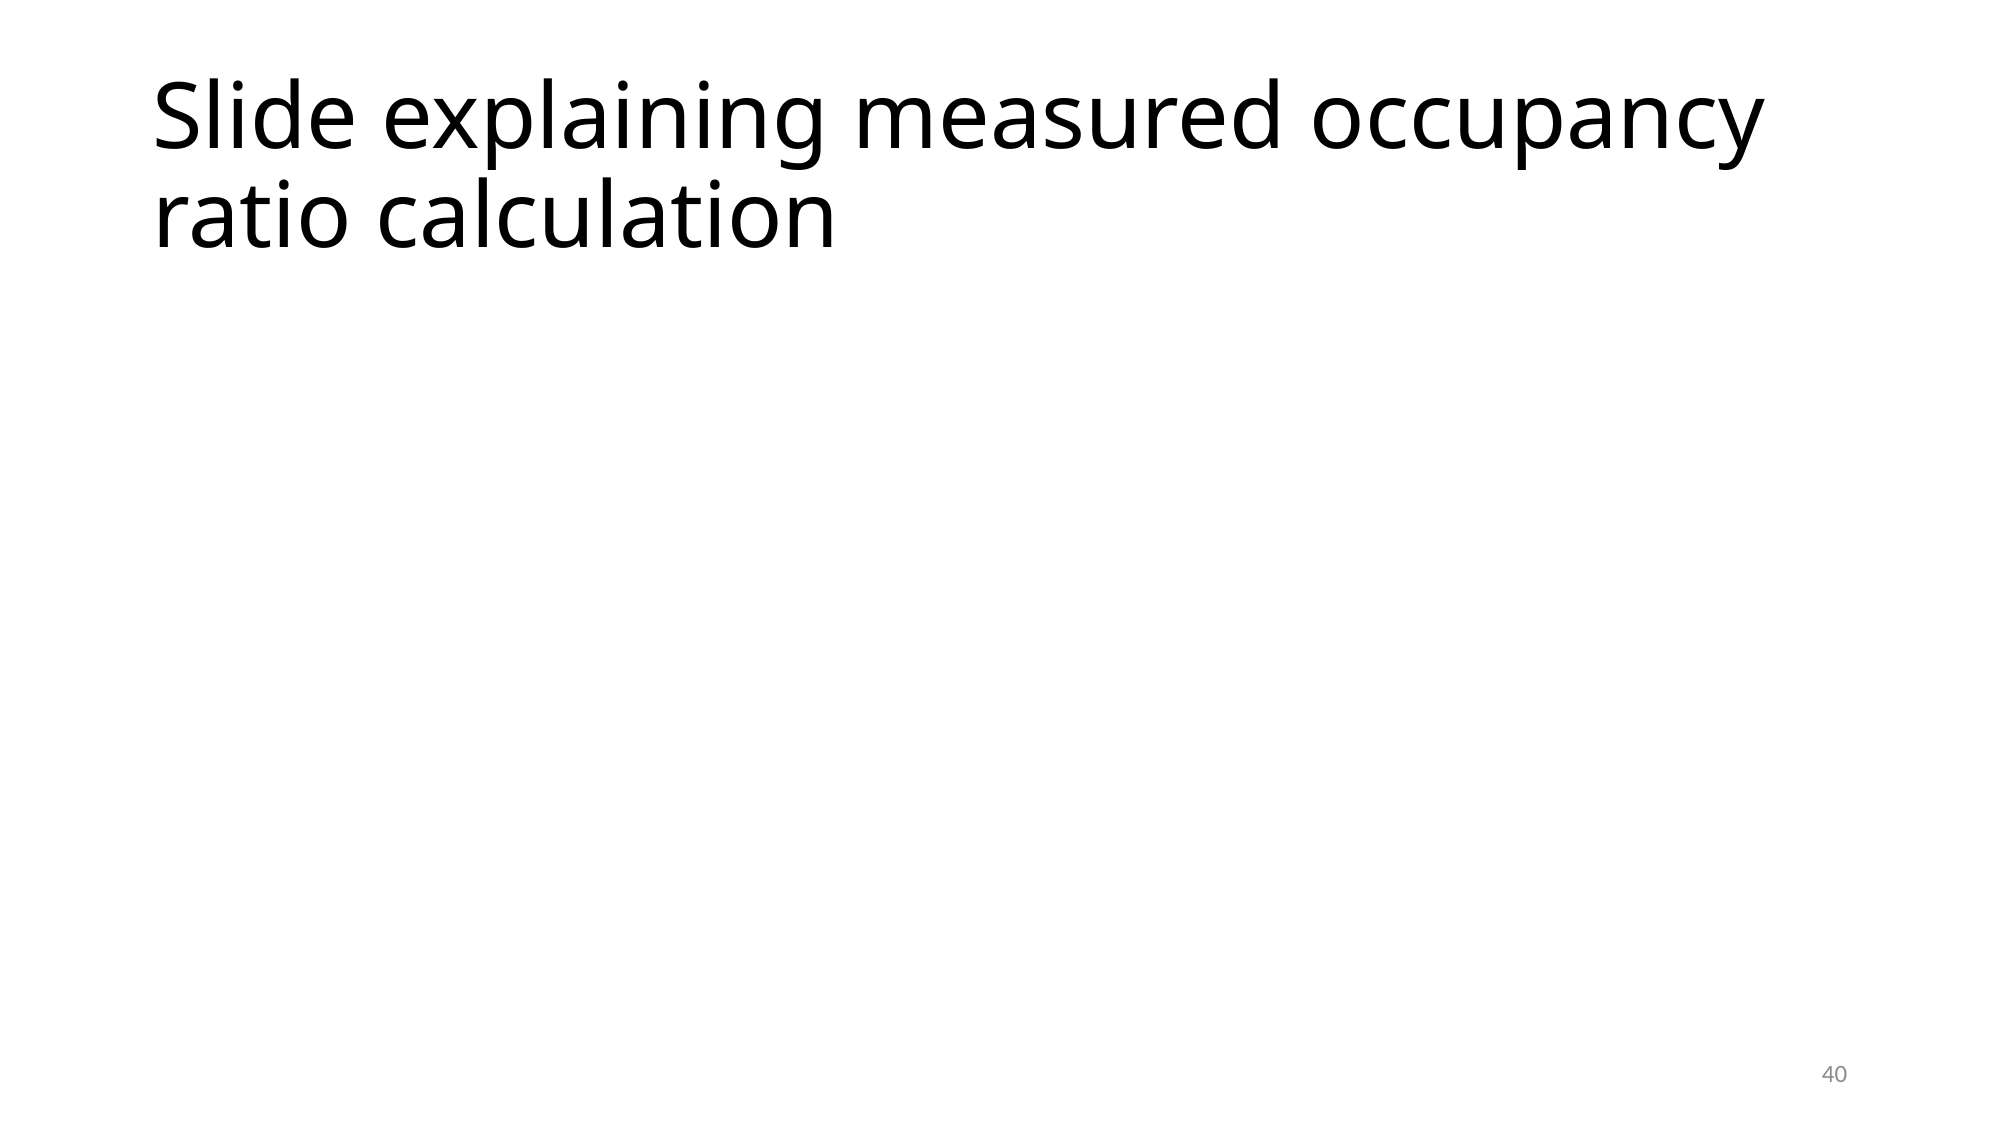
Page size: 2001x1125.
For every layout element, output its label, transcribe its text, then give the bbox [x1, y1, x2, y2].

slide_number 40 [1412, 1042, 1863, 1103]
title Slide explaining measured occupancy ratio calculation [137, 59, 1863, 278]
